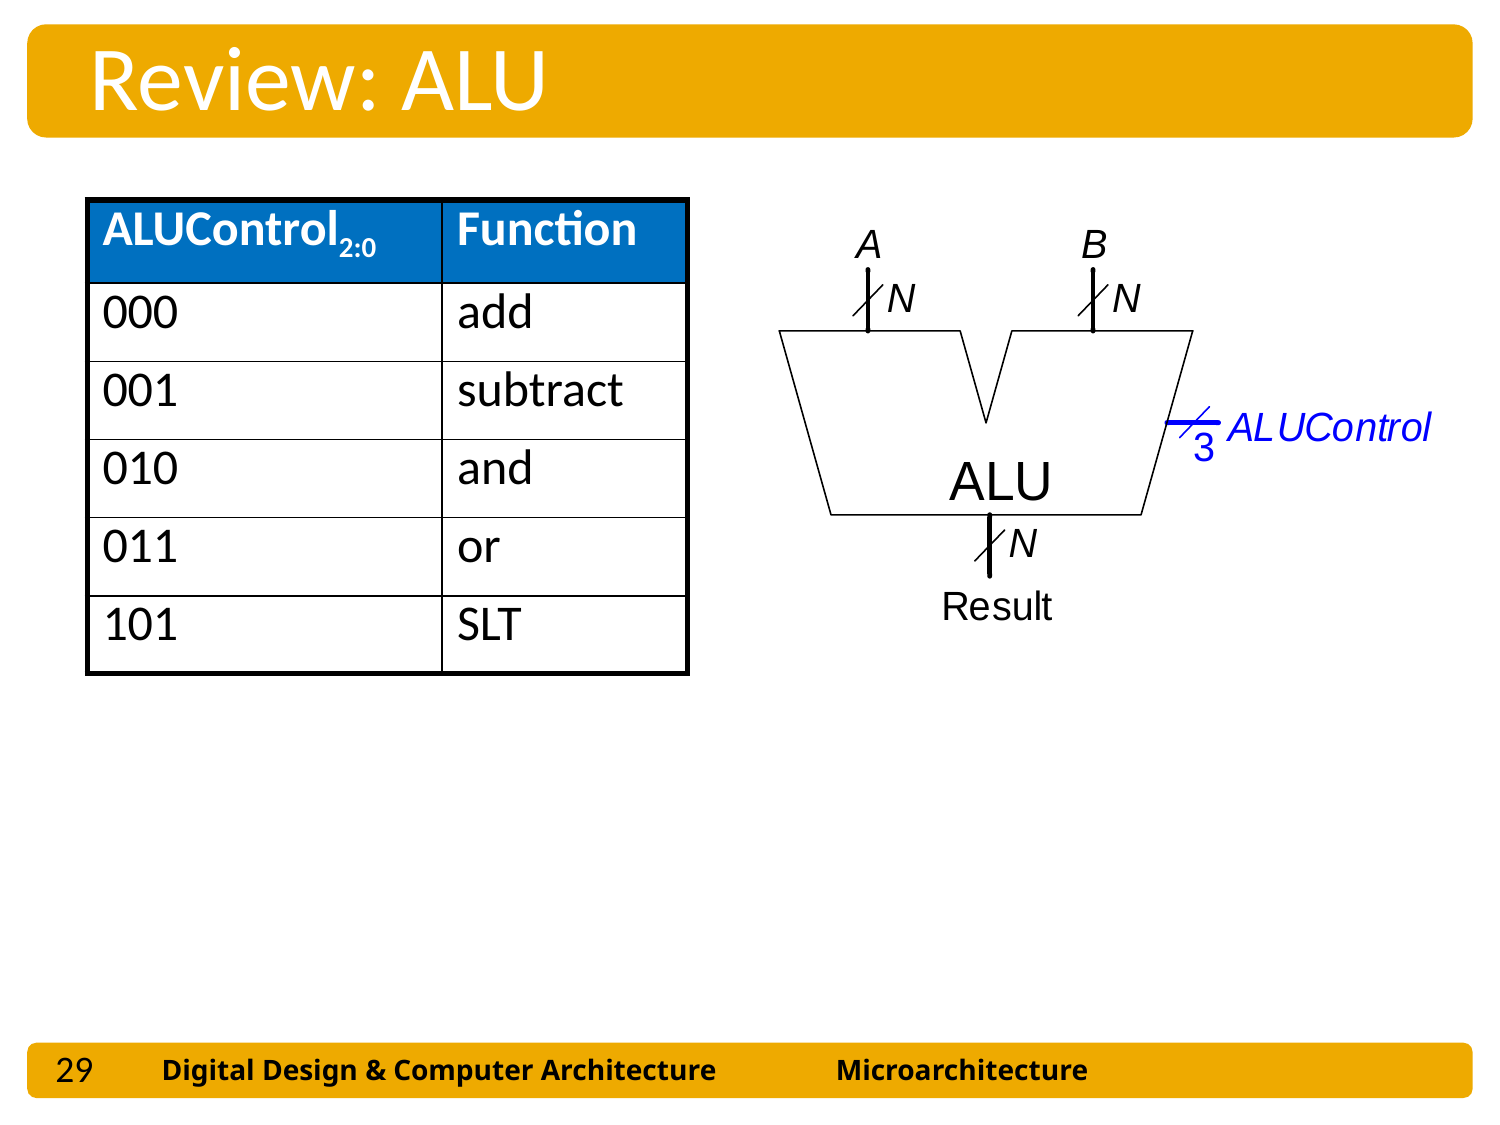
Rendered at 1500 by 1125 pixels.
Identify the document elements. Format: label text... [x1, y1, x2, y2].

table_header ALUControl2:0 [90, 203, 441, 277]
text_box Review: ALU [75, 11, 1450, 136]
table_cell 000 [90, 279, 441, 355]
table_cell 101 [90, 591, 441, 666]
table_cell 010 [90, 435, 441, 511]
table_cell 011 [90, 513, 441, 589]
table_cell 001 [90, 357, 441, 433]
table_cell add [443, 279, 685, 355]
table_cell SLT [443, 591, 685, 666]
table_cell subtract [443, 357, 685, 433]
table_cell and [443, 435, 685, 511]
table_header Function [443, 203, 685, 277]
slide_number 29 [40, 1037, 164, 1096]
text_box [769, 212, 1438, 638]
table_cell or [443, 513, 685, 589]
